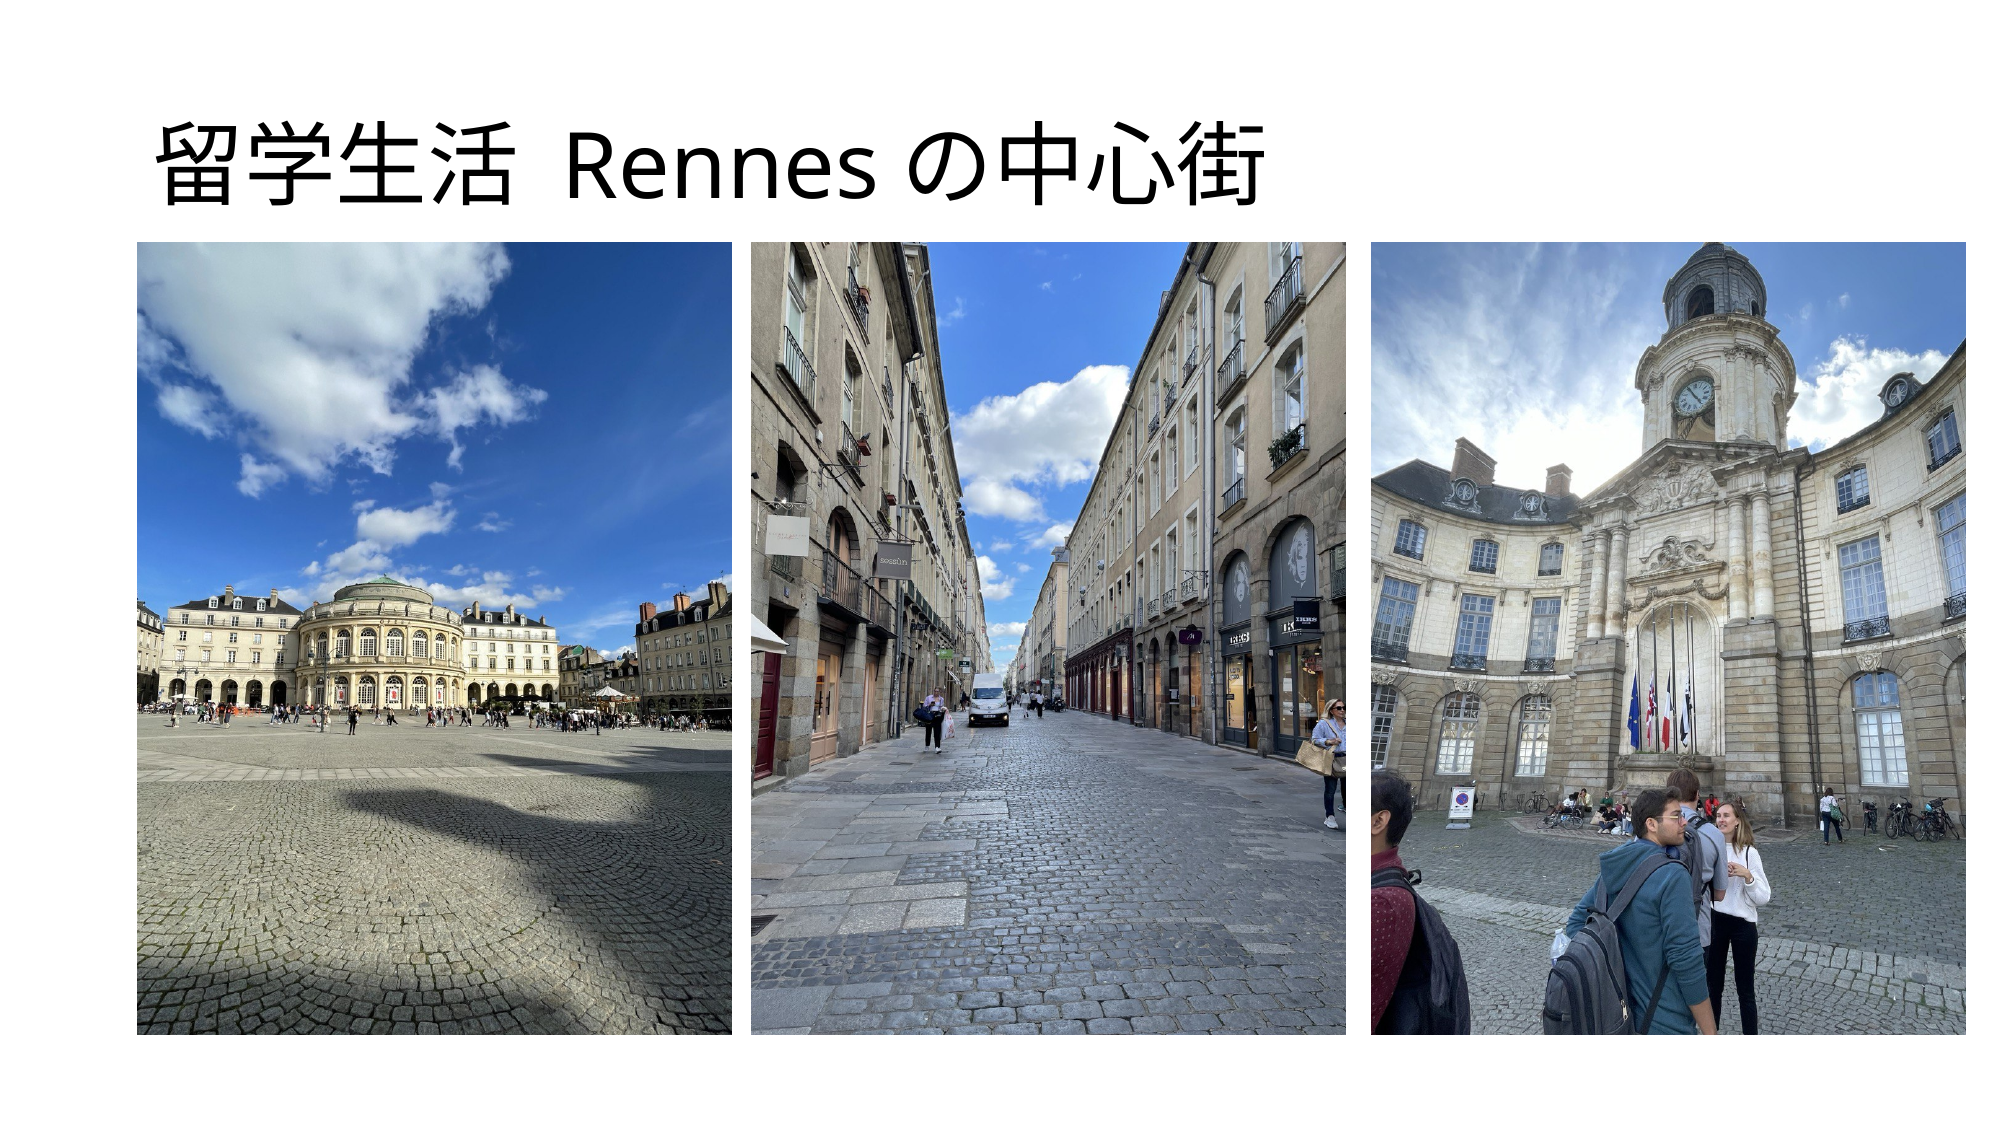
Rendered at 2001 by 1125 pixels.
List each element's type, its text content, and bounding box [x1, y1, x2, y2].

picture [136, 242, 732, 1036]
title 留学生活 Rennesの中心街 [137, 59, 1863, 278]
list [751, 242, 1346, 1036]
picture [1371, 242, 1967, 1036]
